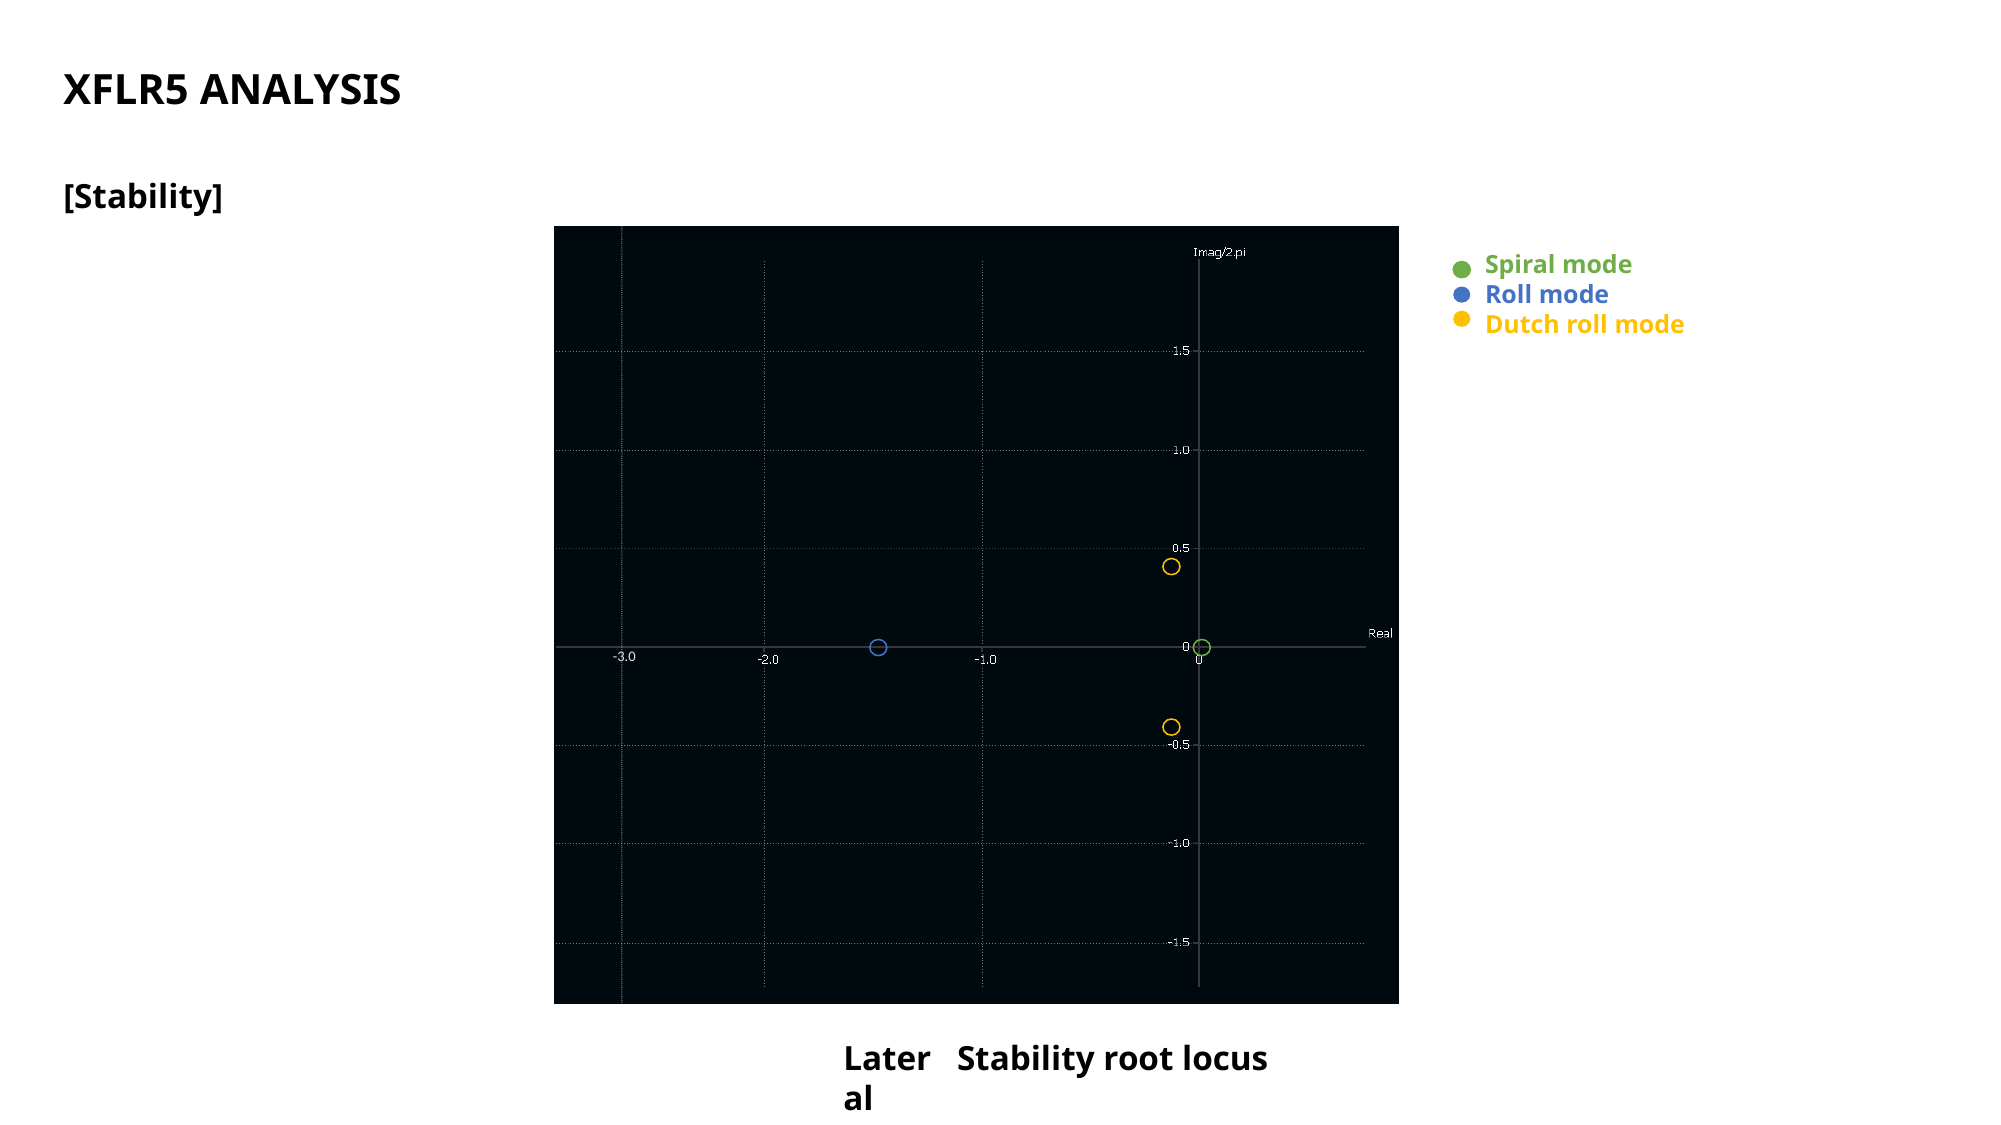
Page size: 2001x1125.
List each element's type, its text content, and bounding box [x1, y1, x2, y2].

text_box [598, 226, 748, 1004]
text_box Stability root locus [953, 1029, 1288, 1085]
text_box [Stability] [48, 167, 272, 223]
text_box XFLR5 ANALYSIS [48, 55, 461, 121]
picture [748, 121, 1954, 1023]
picture [554, 226, 598, 1004]
text_box Lateral [828, 1029, 953, 1125]
